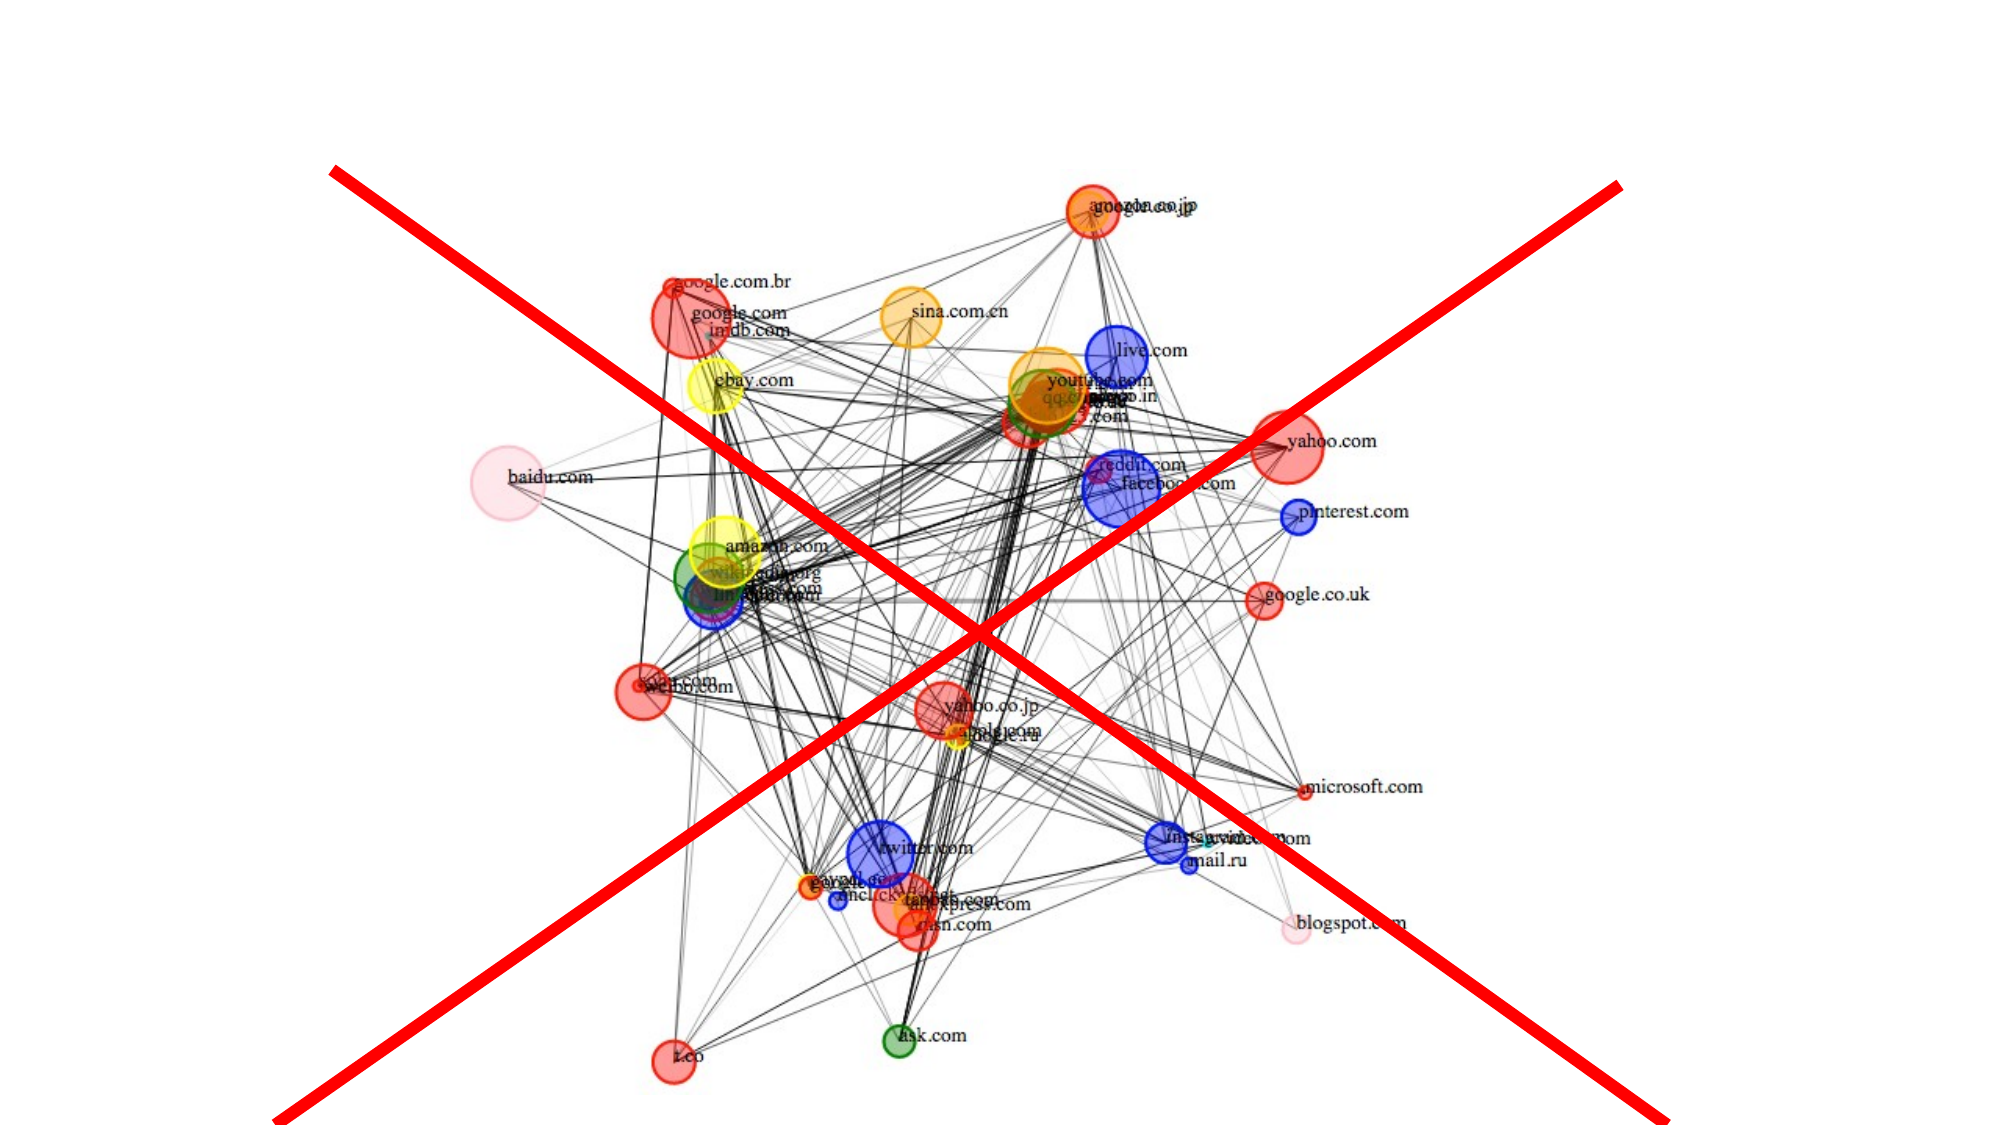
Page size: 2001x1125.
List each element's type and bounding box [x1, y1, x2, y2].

text_box [275, 184, 331, 1125]
text_box [331, 169, 1668, 1125]
